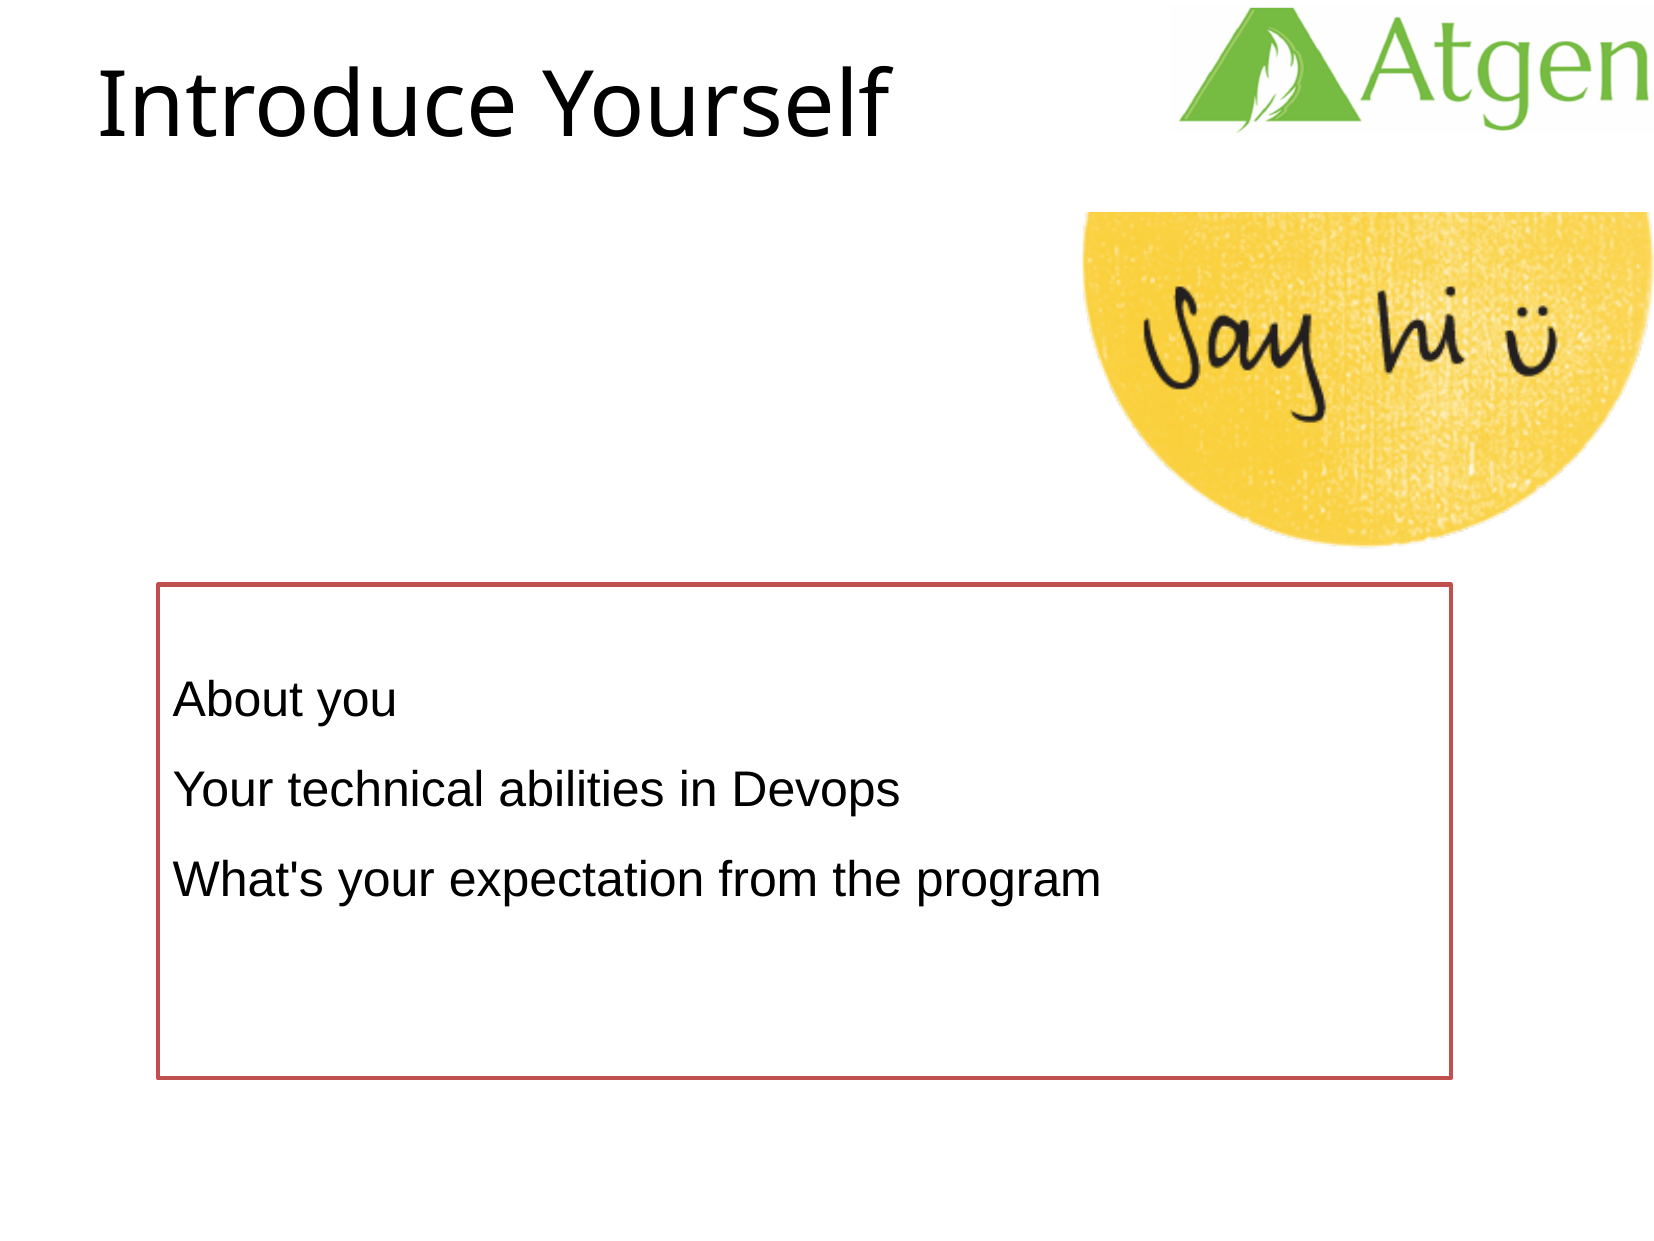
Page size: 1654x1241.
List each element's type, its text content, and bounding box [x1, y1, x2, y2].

text_box About you Your technical abilities in Devops What's your expectation from the program [158, 584, 1451, 1079]
picture [1082, 212, 1654, 563]
text_box Introduce Yourself [82, 49, 1571, 257]
picture [1170, 4, 1654, 133]
